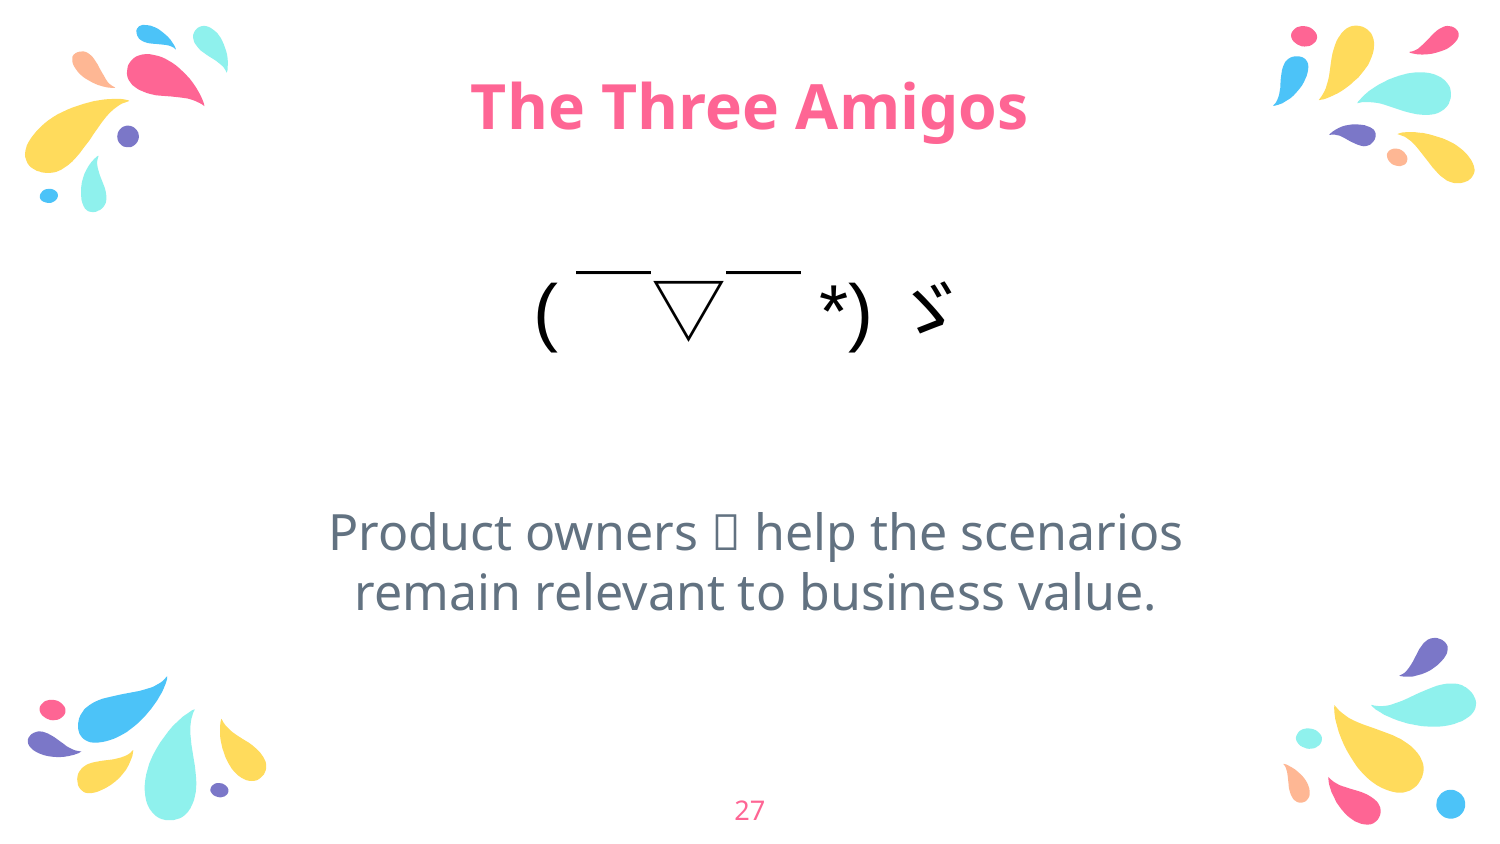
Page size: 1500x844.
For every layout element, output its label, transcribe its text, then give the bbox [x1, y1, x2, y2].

slide_number 27 [705, 779, 795, 844]
title The Three Amigos [247, 33, 1253, 175]
list Product owners  help the scenarios remain relevant to business value. [247, 500, 1253, 808]
text_box (￣▽￣*)ゞ [518, 255, 982, 360]
